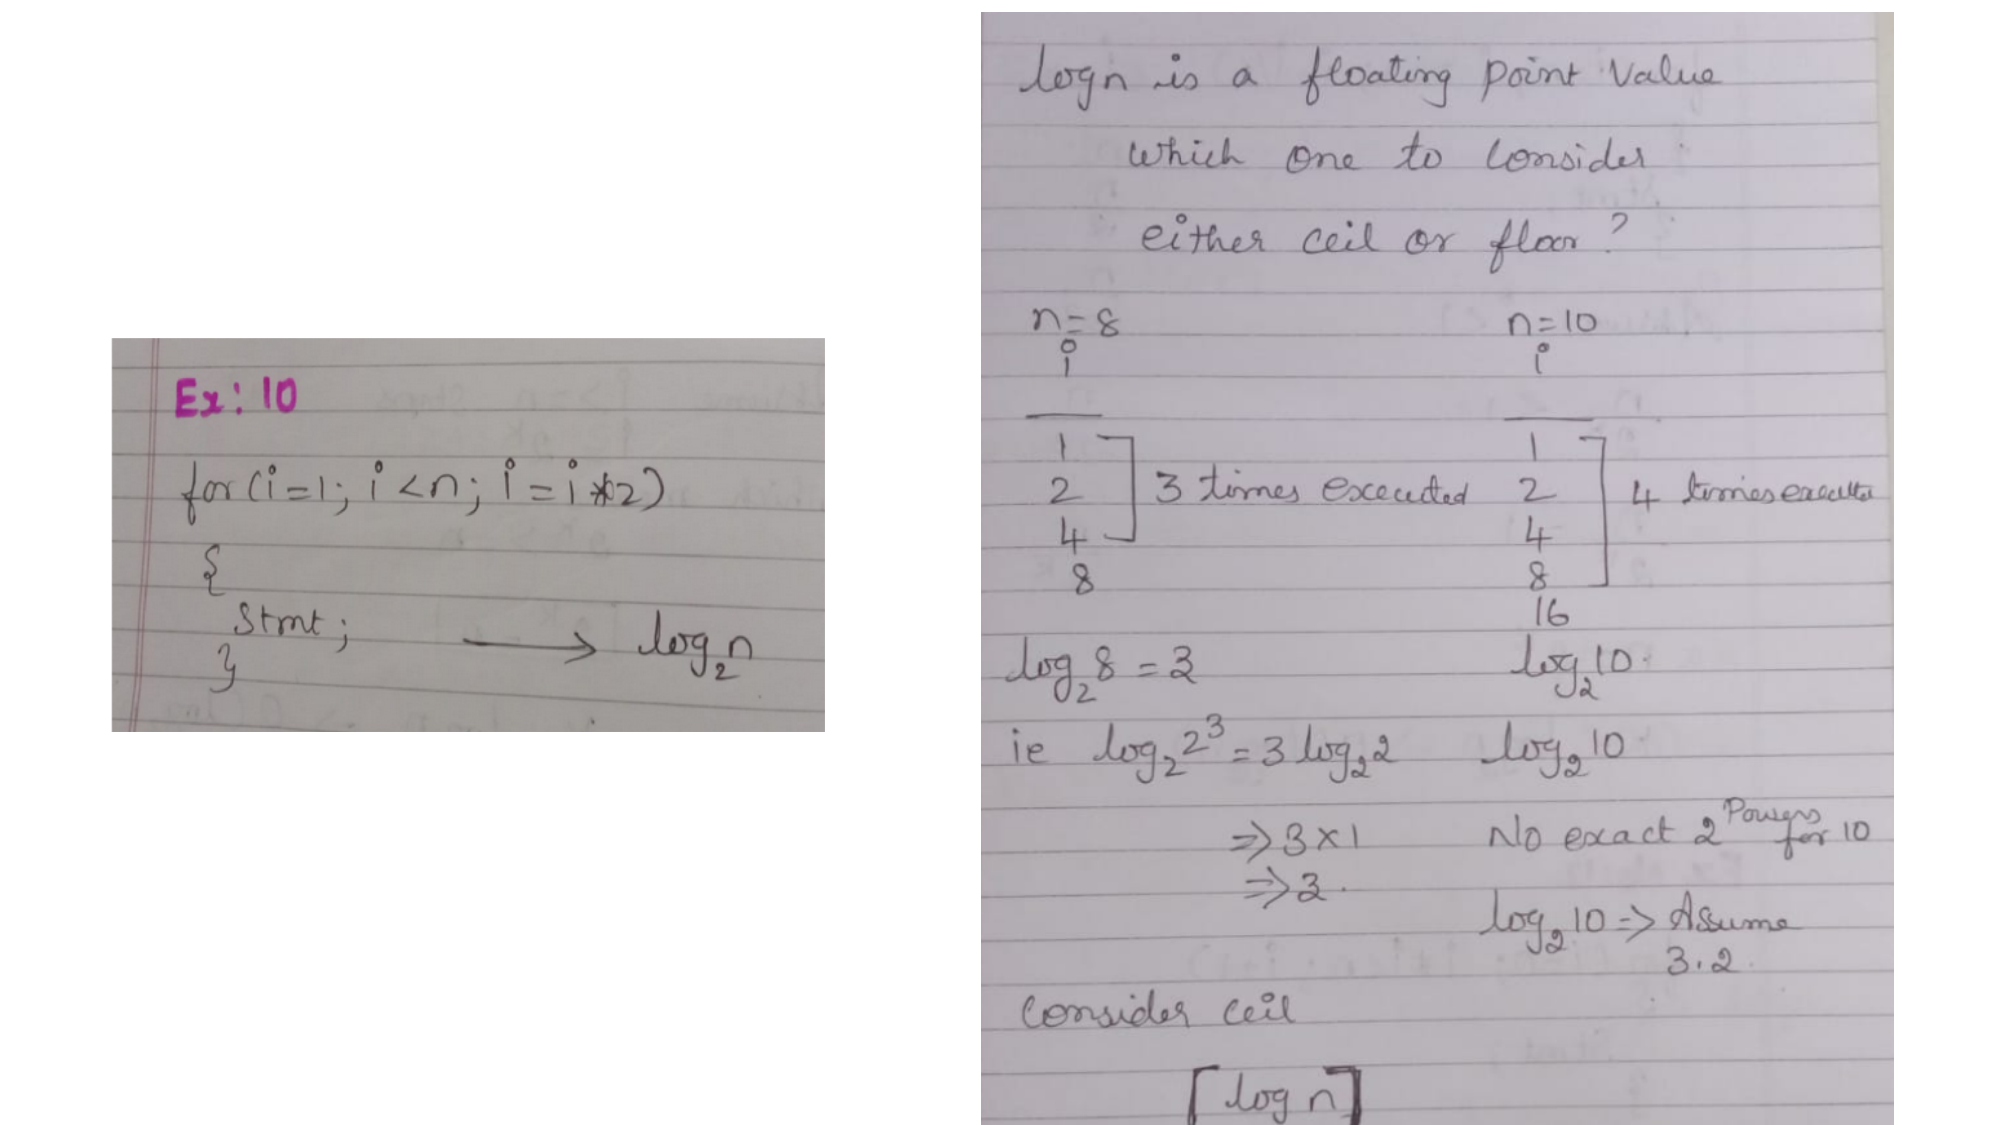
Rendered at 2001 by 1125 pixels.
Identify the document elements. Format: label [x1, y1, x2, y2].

picture [981, 12, 1894, 1125]
picture [113, 177, 825, 891]
